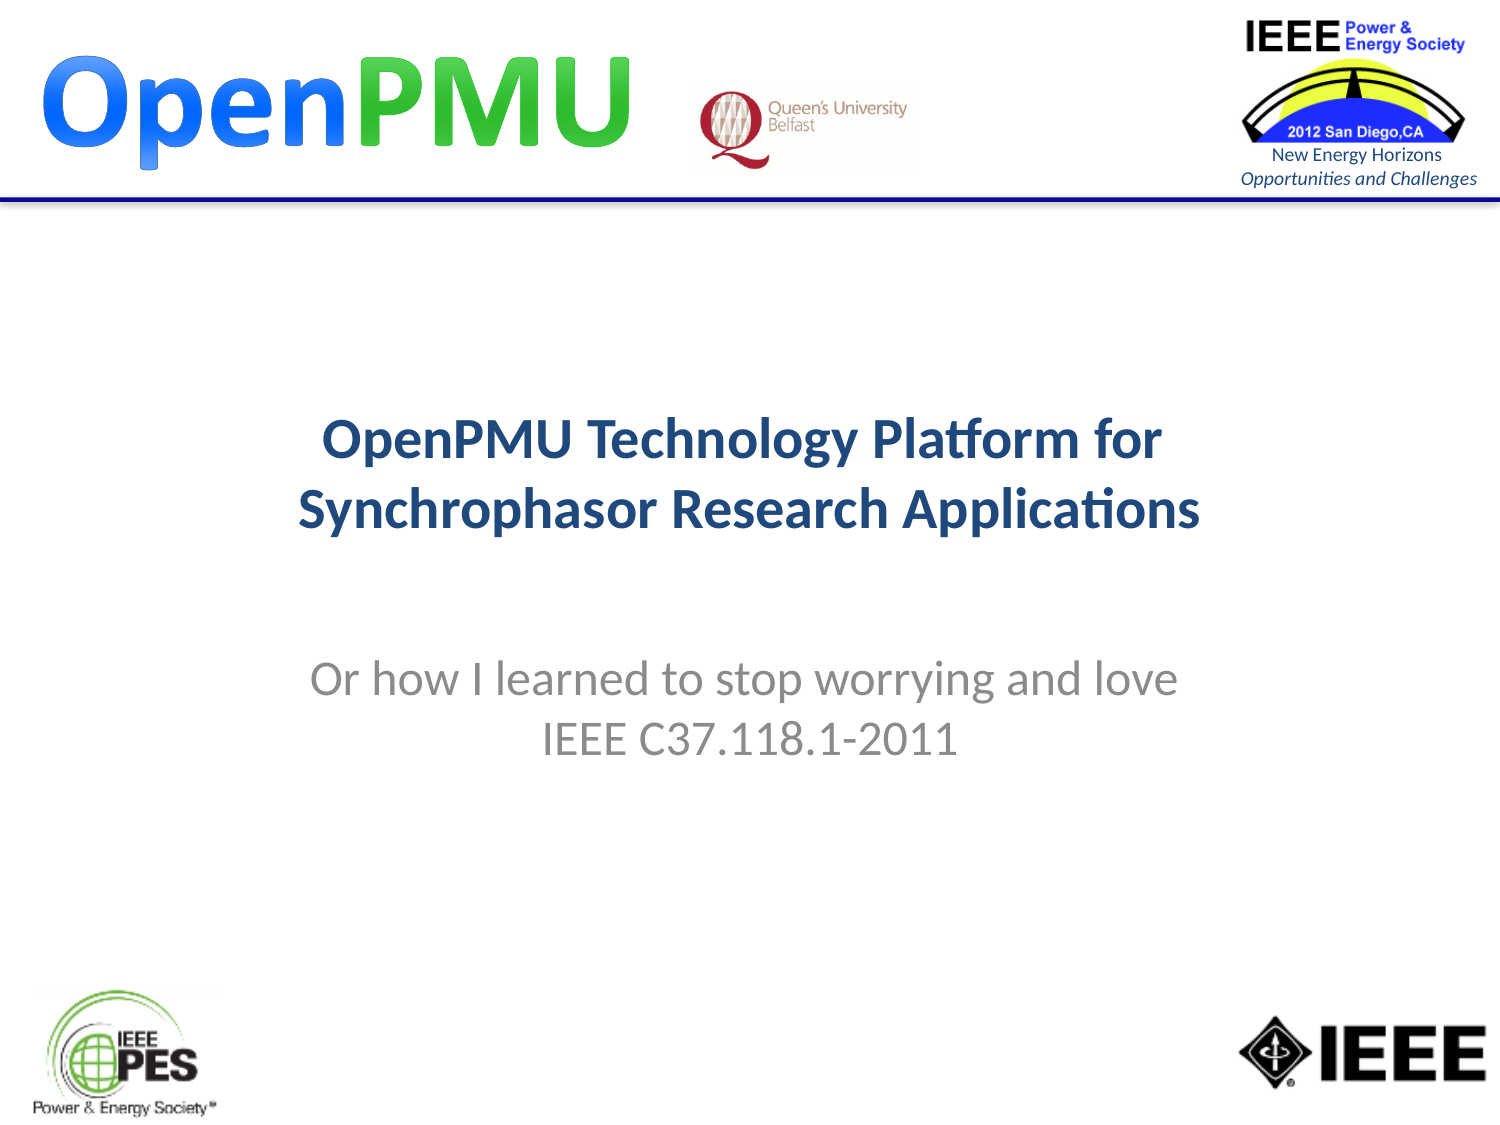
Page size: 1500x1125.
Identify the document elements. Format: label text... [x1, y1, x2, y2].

title OpenPMU Technology Platform for Synchrophasor Research Applications [112, 349, 1388, 591]
picture [1237, 12, 1470, 149]
subtitle Or how I learned to stop worrying and love IEEE C37.118.1-2011 [225, 637, 1275, 925]
picture [24, 982, 225, 1122]
picture [24, 24, 913, 188]
picture [1237, 1014, 1488, 1090]
